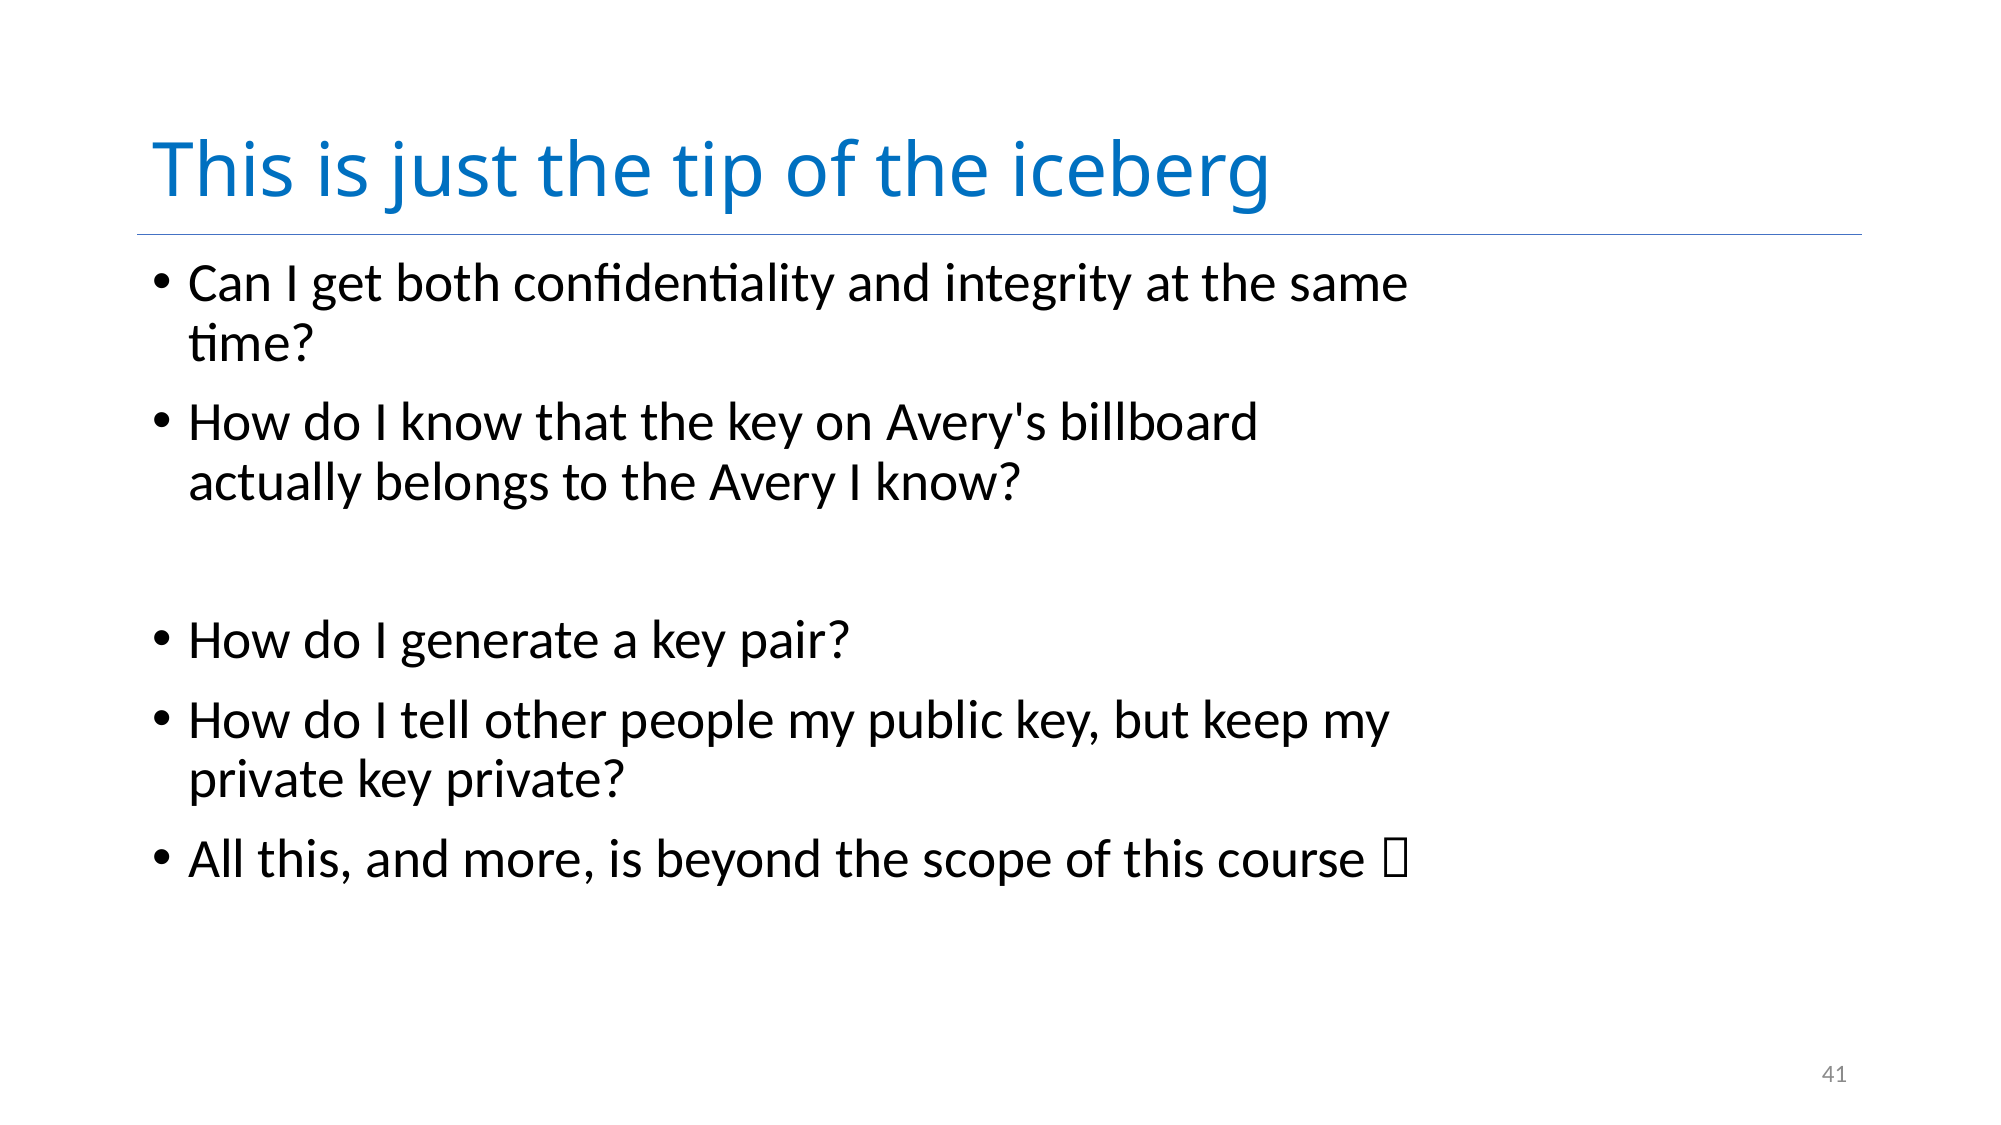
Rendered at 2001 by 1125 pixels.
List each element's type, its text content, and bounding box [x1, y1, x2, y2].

slide_number 41 [1412, 1042, 1863, 1103]
title This is just the tip of the iceberg [137, 3, 1863, 221]
list Can I get both confidentiality and integrity at the same time? How do I know that the key on Avery's billboard actually belongs to the Avery I know? How do I generate a key pair? How do I tell other people my public key, but keep my private key private? All this, and more, is beyond the scope of this course  [137, 246, 1432, 960]
